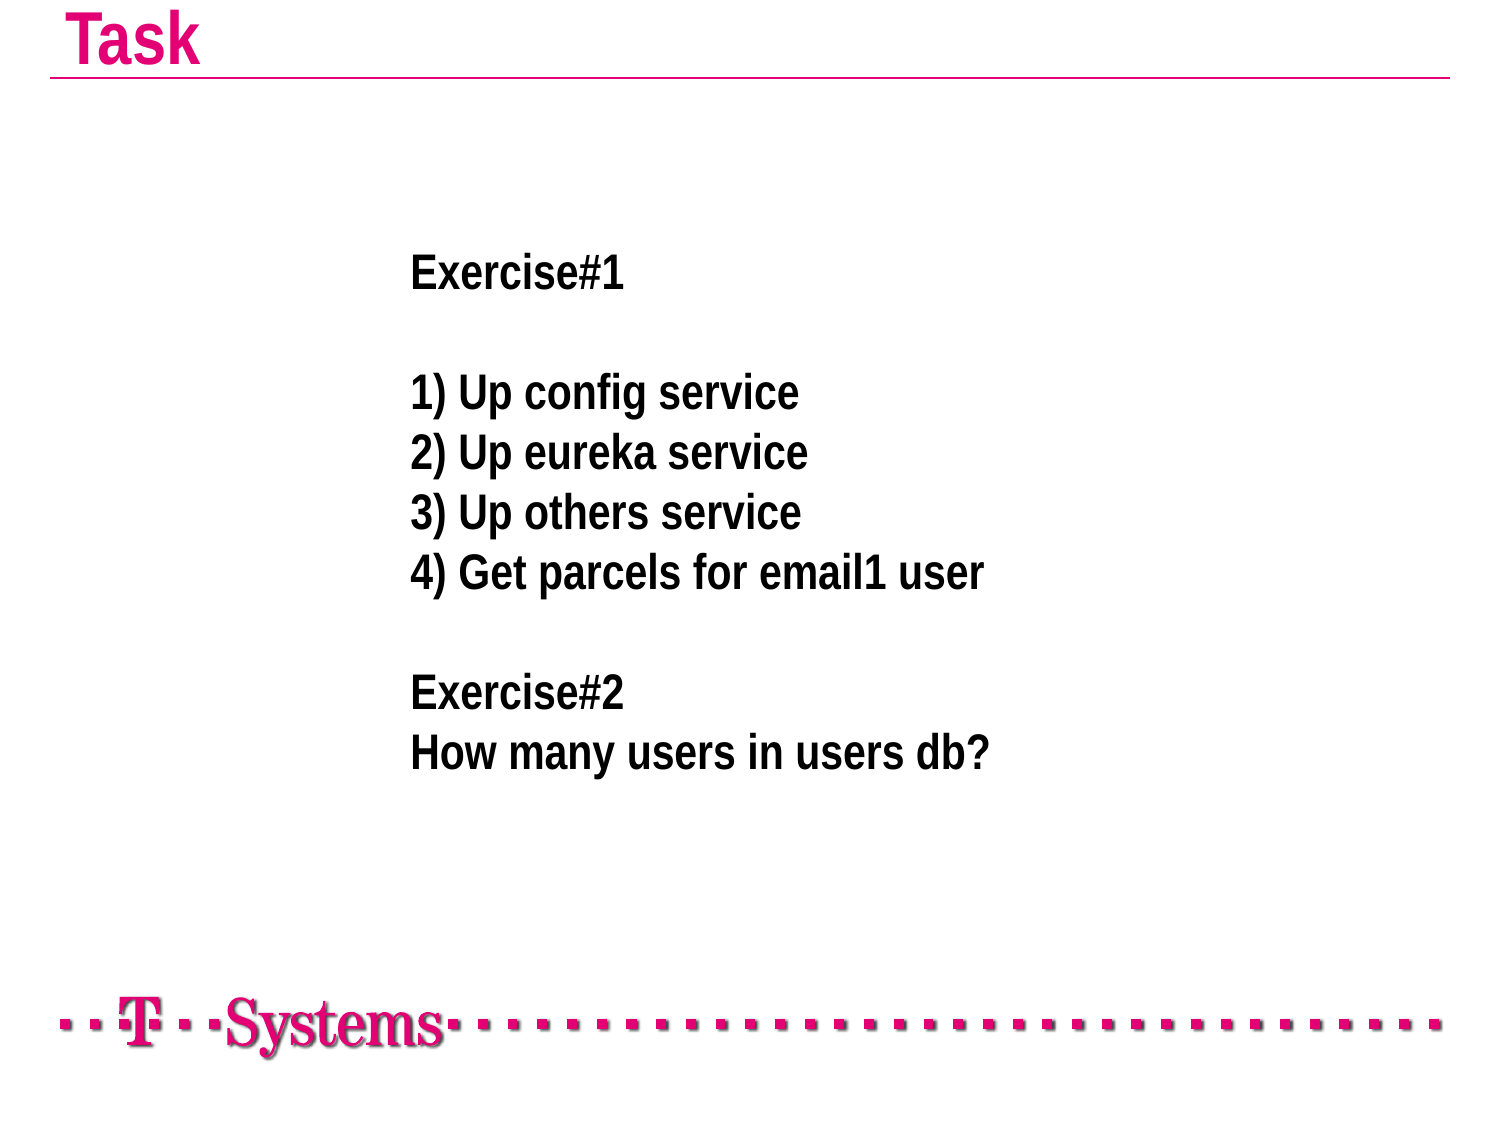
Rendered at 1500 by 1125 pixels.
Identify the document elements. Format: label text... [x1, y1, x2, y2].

text_box Exercise#1 1) Up config service 2) Up eureka service 3) Up others service 4) Get parcels for email1 user Exercise#2 How many users in users db? [395, 231, 1069, 787]
title Task [64, 0, 278, 83]
